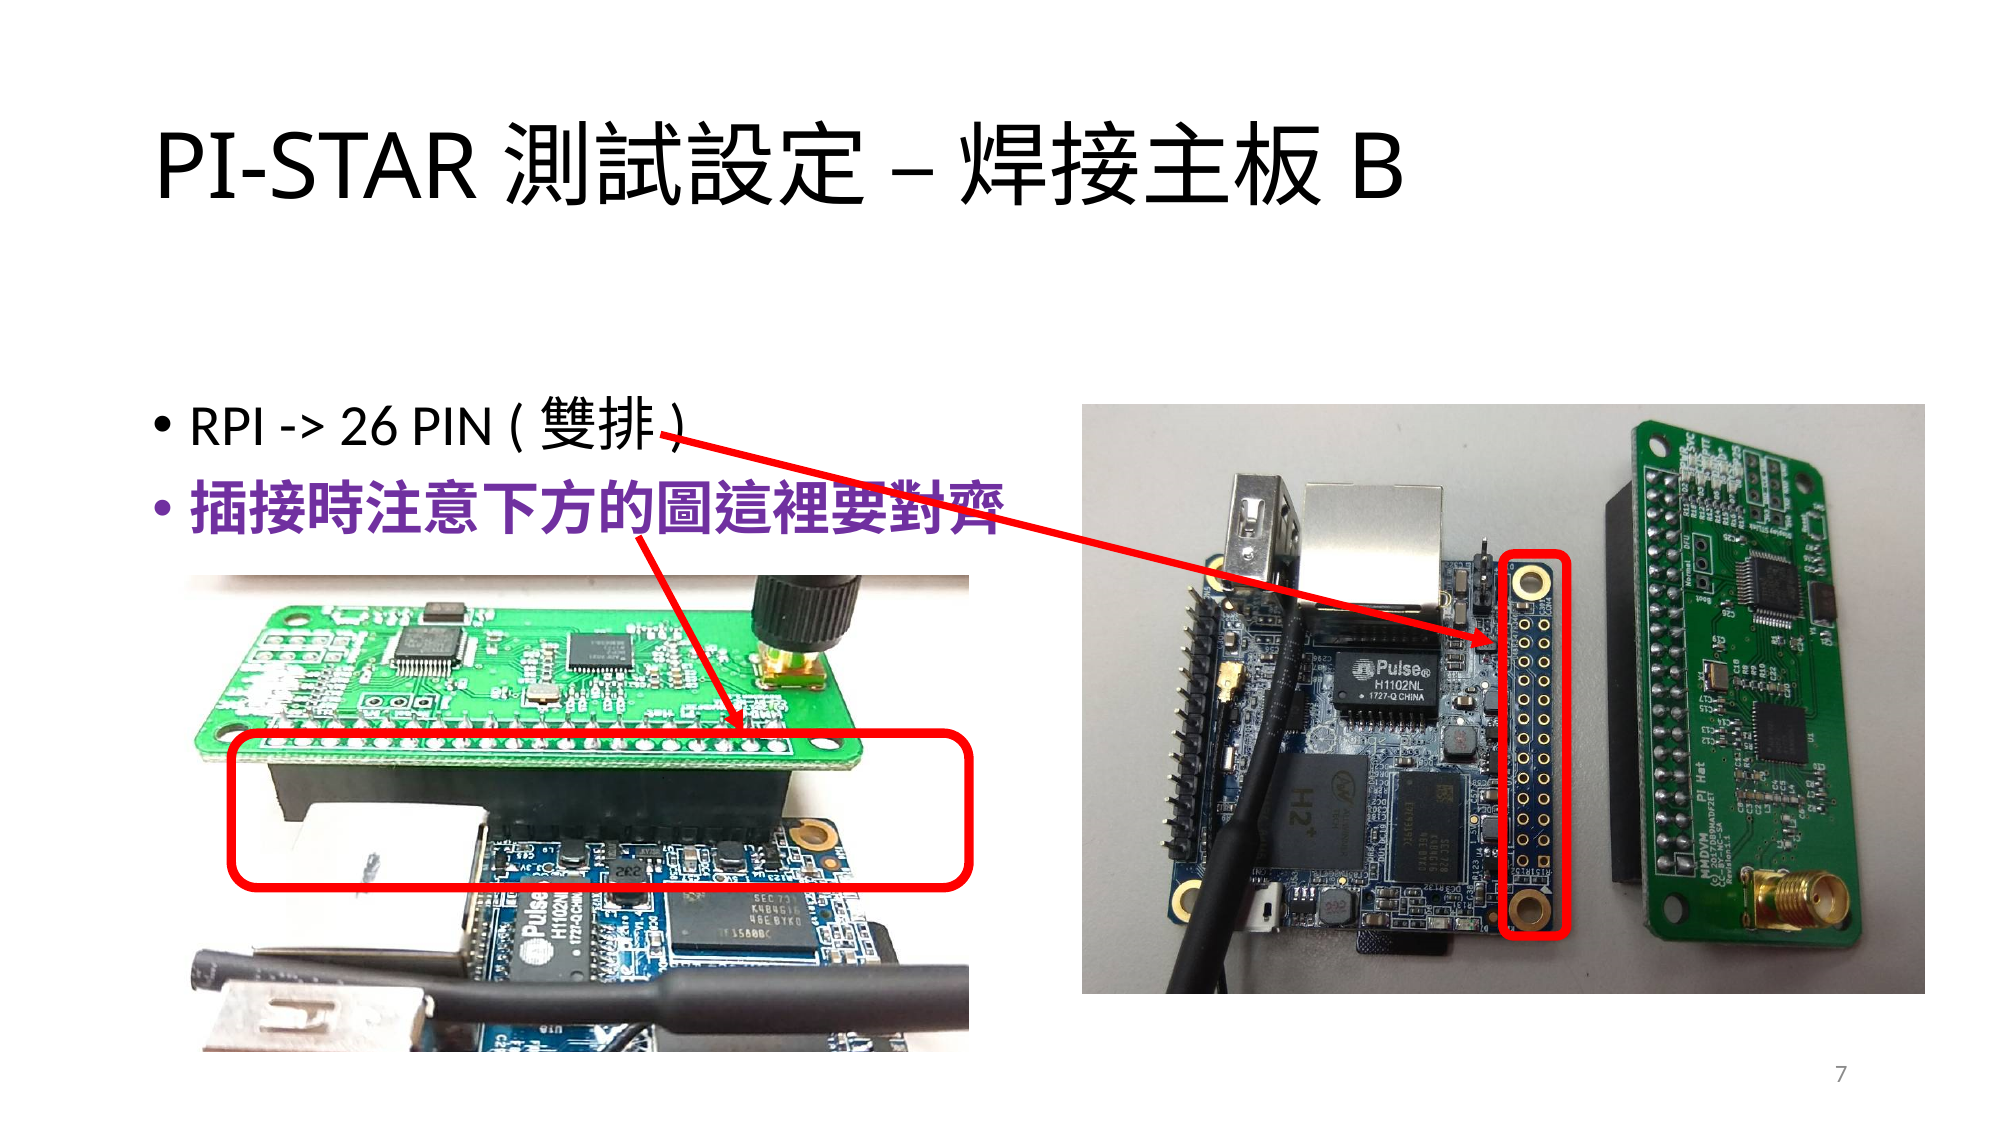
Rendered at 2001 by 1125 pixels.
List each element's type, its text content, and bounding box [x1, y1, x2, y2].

slide_number 7 [1412, 1042, 1863, 1103]
title PI-STAR測試設定 – 焊接主板B [137, 59, 1863, 278]
list RPI -> 26 PIN (雙排) 插接時注意下方的圖這裡要對齊 [137, 388, 1863, 1102]
picture [153, 575, 969, 1052]
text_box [638, 536, 744, 734]
picture [1082, 404, 1925, 994]
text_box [660, 434, 1495, 644]
